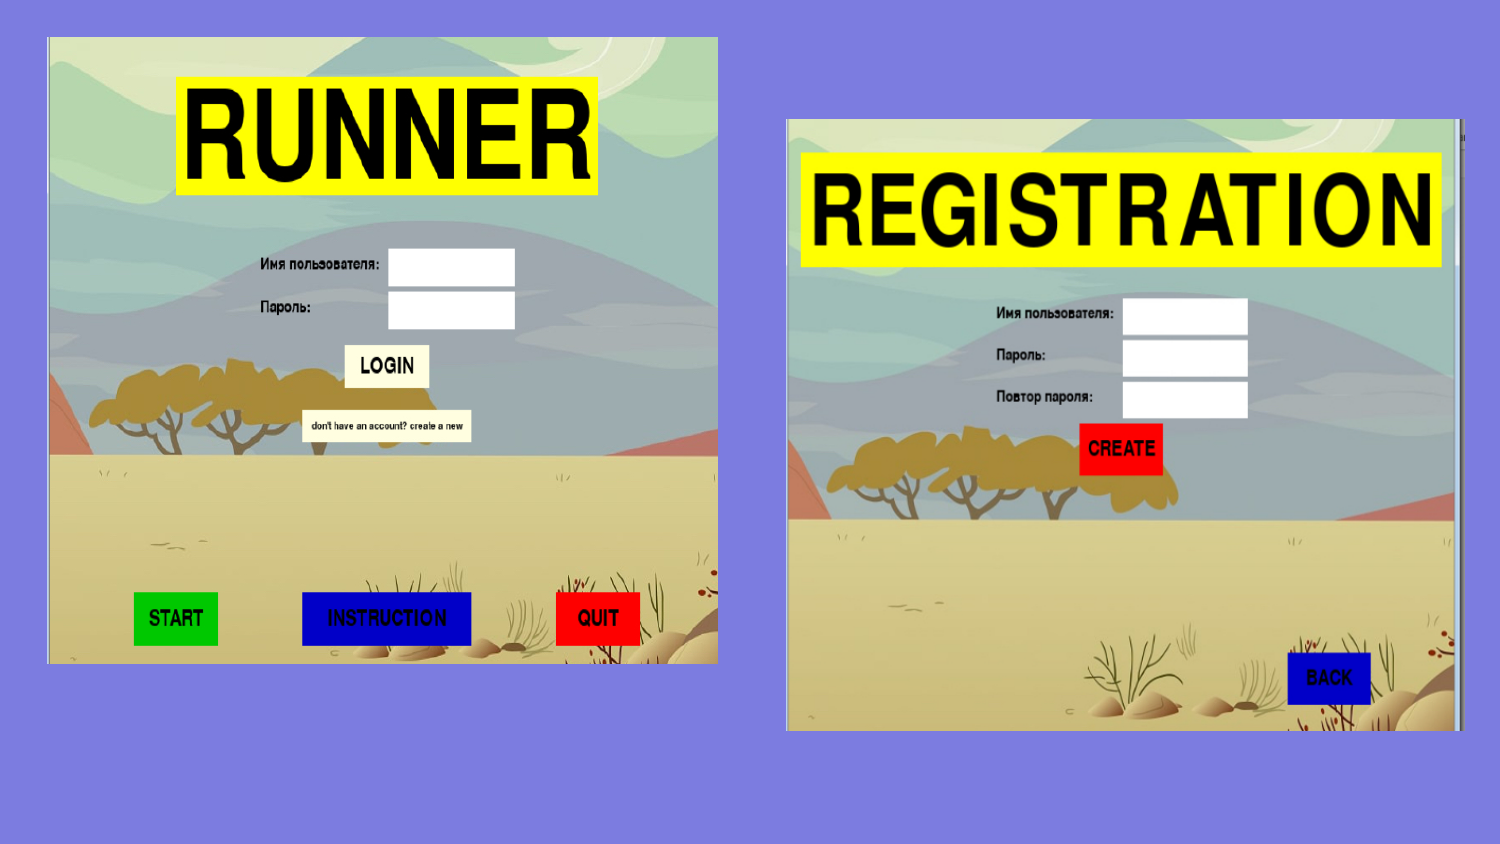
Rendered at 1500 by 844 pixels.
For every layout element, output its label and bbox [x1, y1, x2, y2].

picture [786, 119, 1465, 732]
picture [47, 37, 718, 664]
